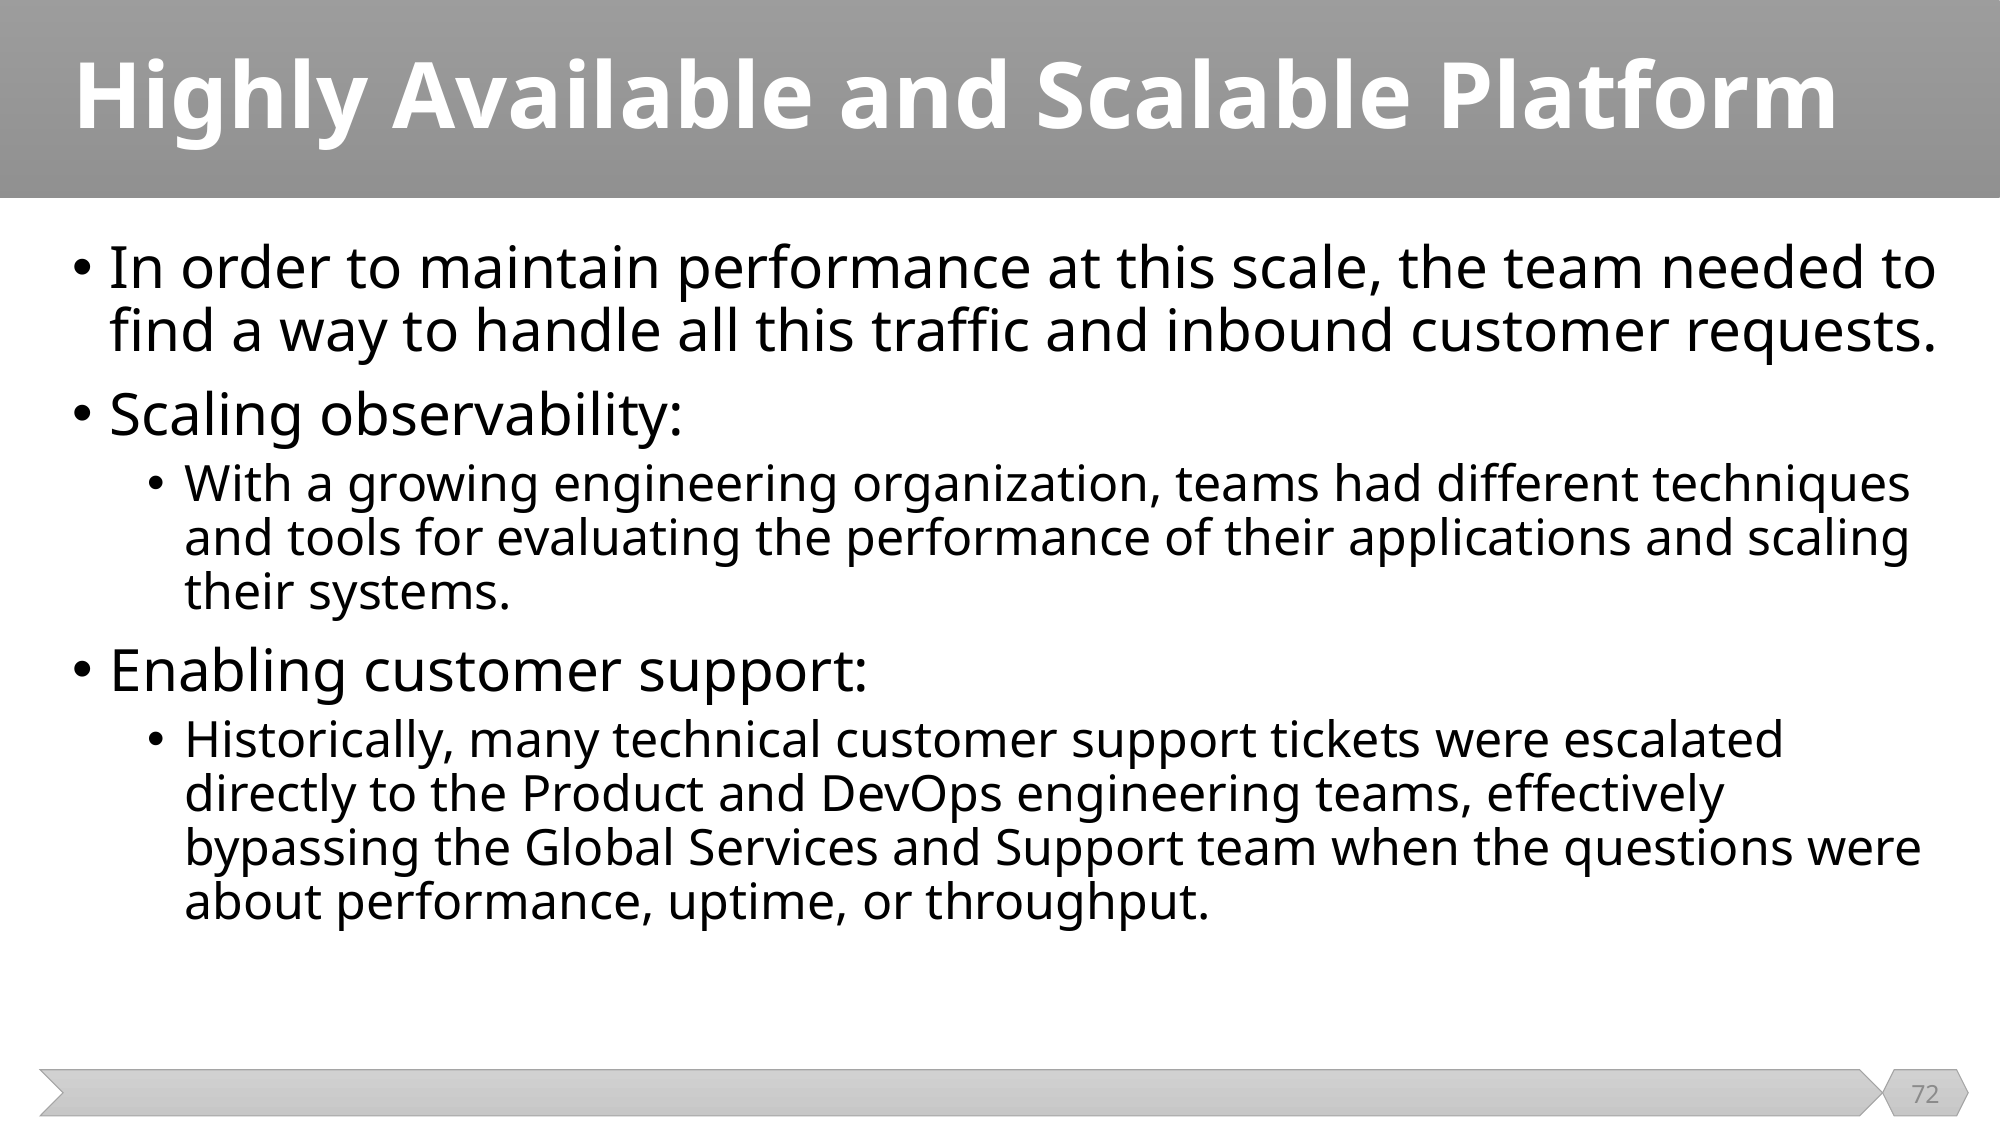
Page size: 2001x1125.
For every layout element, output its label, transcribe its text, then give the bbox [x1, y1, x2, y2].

list In order to maintain performance at this scale, the team needed to find a way to handle all this traffic and inbound customer requests. Scaling observability: With a growing engineering organization, teams had different techniques and tools for evaluating the performance of their applications and scaling their systems. Enabling customer support: Historically, many technical customer support tickets were escalated directly to the Product and DevOps engineering teams, effectively bypassing the Global Services and Support team when the questions were about performance, uptime, or throughput. [56, 230, 1969, 1010]
slide_number 72 [1882, 1065, 1969, 1125]
title Highly Available and Scalable Platform [56, 0, 1969, 199]
